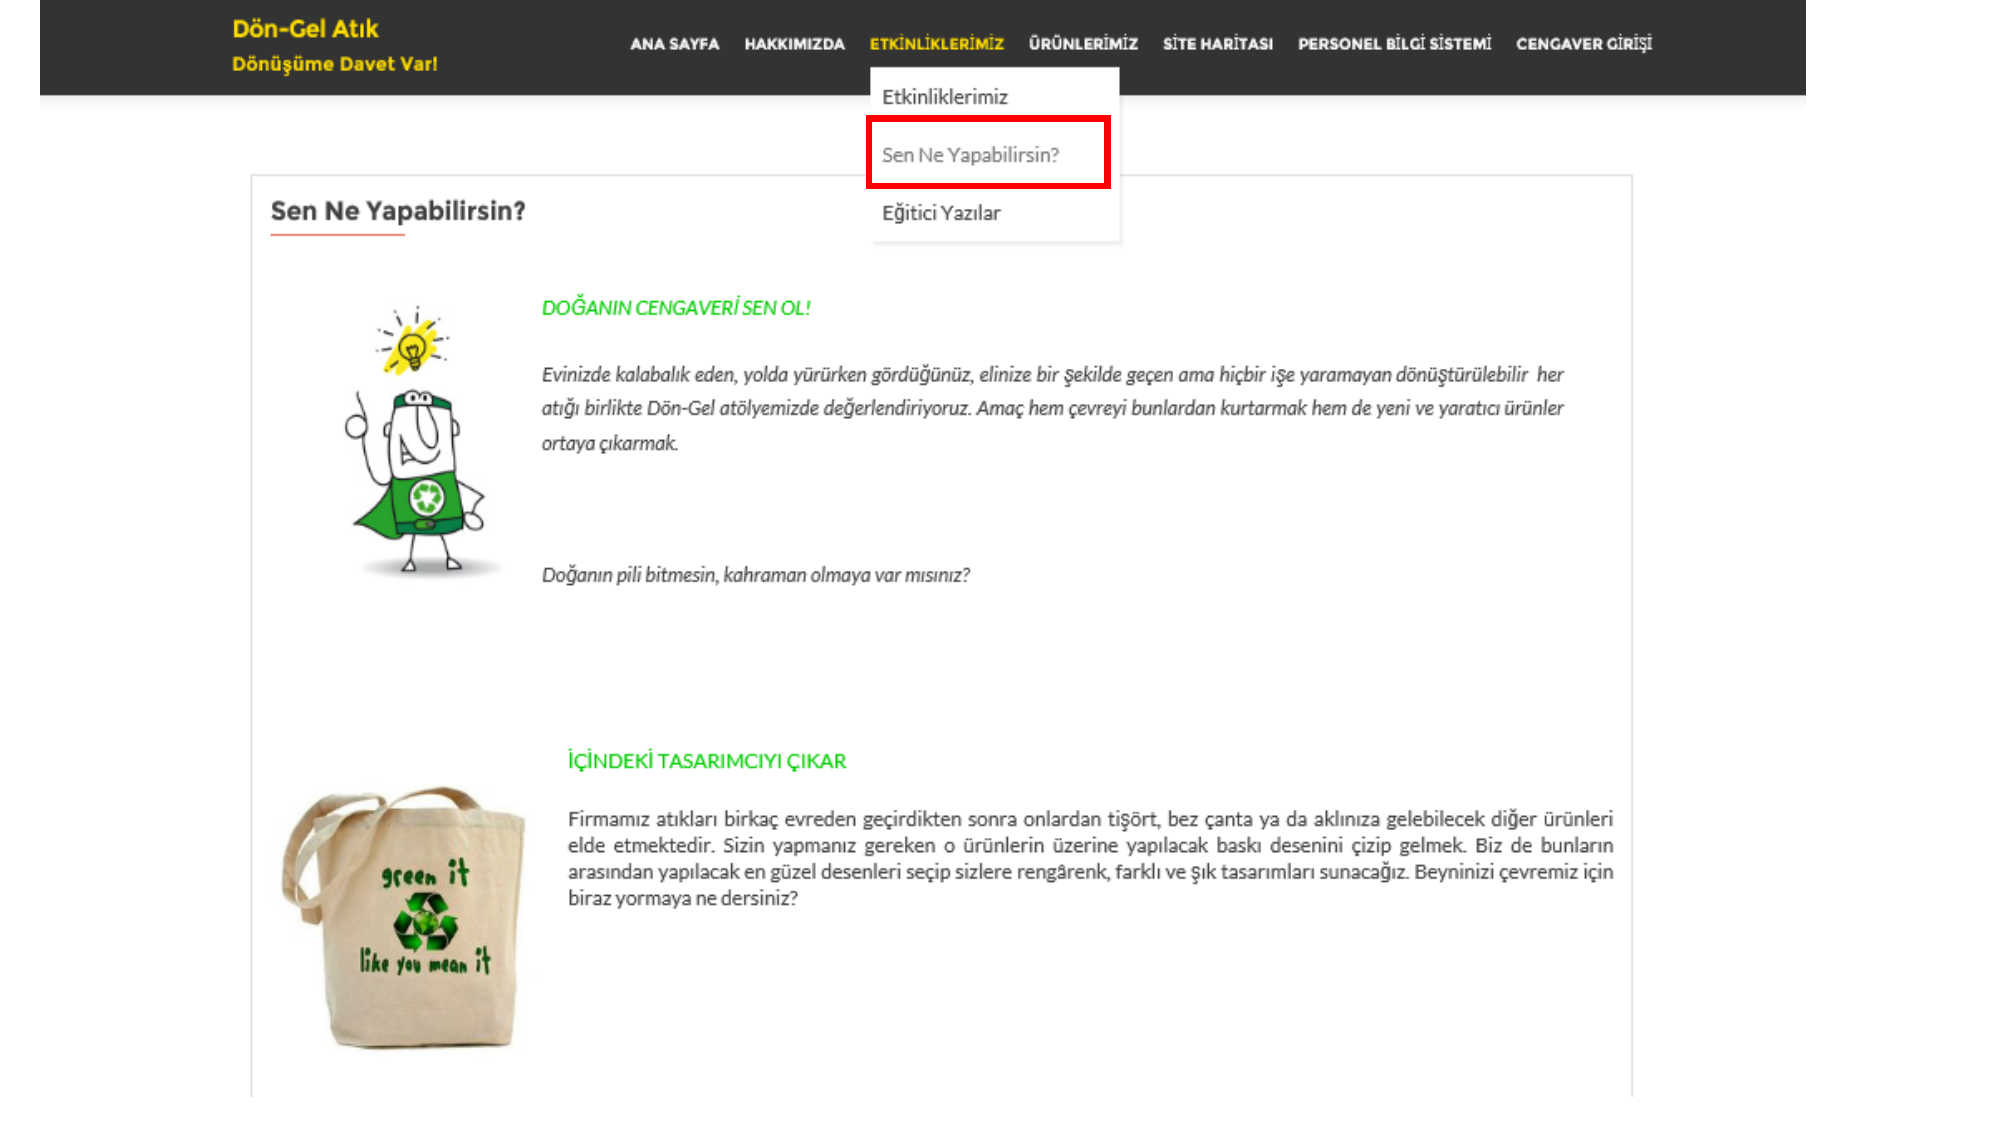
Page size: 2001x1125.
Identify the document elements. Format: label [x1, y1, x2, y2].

picture [40, 0, 1806, 1098]
